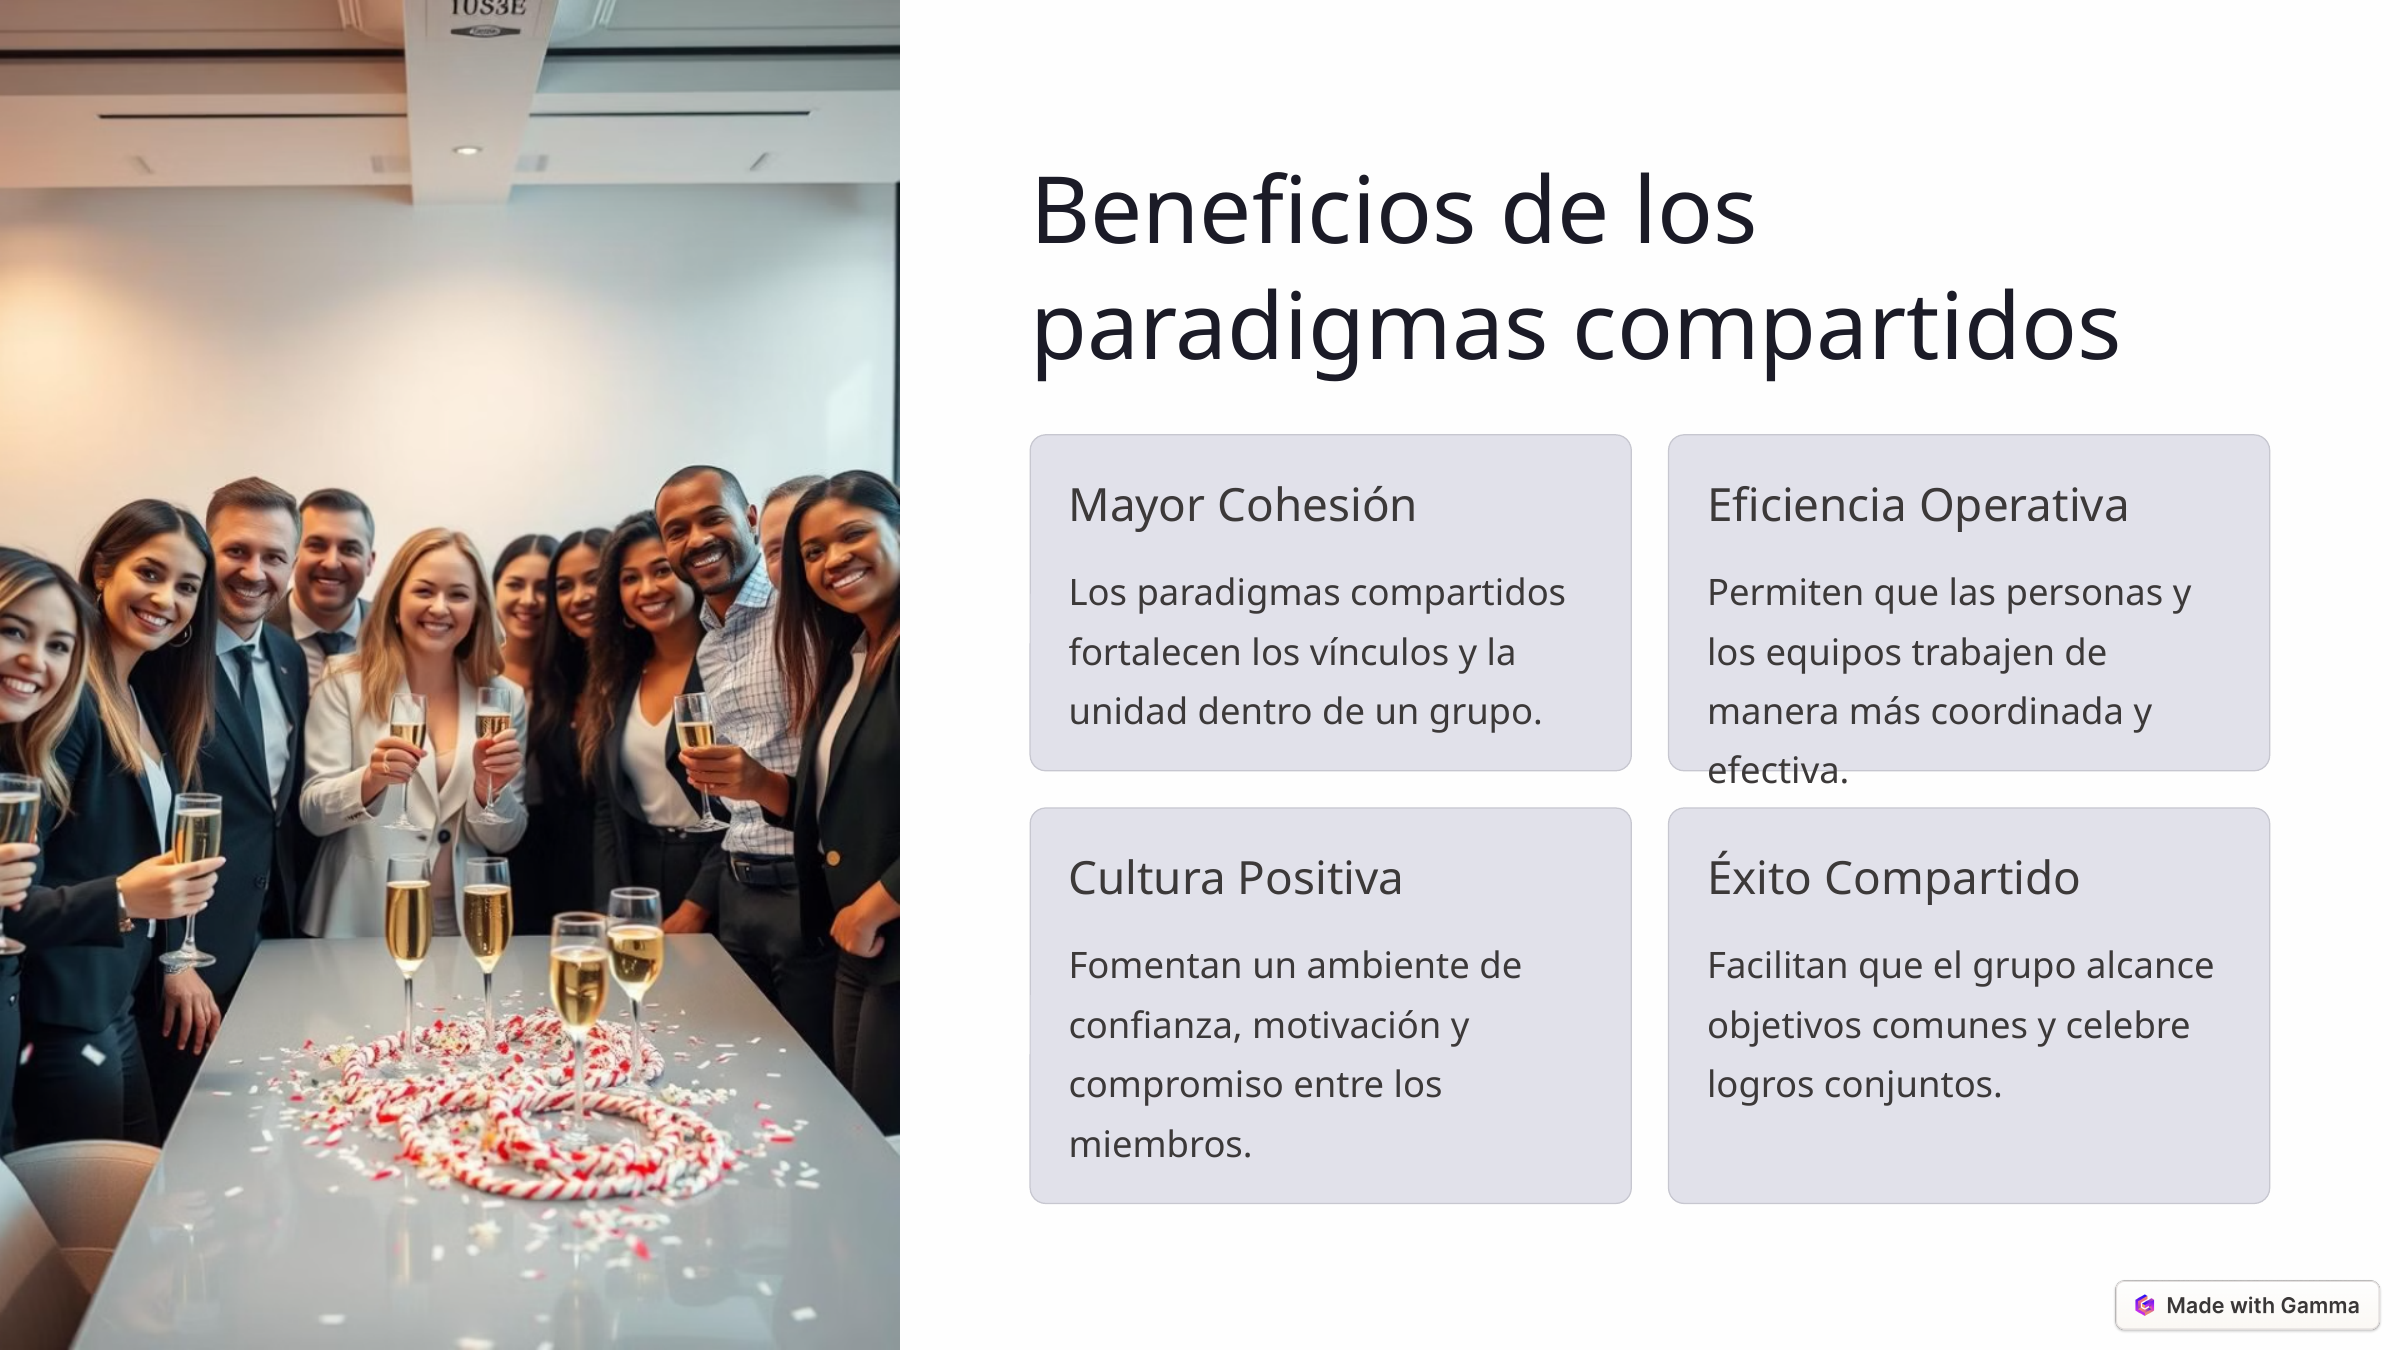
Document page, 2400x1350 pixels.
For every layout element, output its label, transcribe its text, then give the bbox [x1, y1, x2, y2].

text_box Los paradigmas compartidos fortalecen los vínculos y la unidad dentro de un grupo. [1068, 553, 1593, 733]
text_box Beneficios de los paradigmas compartidos [1030, 146, 2270, 379]
text_box Permiten que las personas y los equipos trabajen de manera más coordinada y efectiva. [1706, 553, 2232, 733]
text_box [1030, 807, 1632, 1204]
text_box Eficiencia Operativa [1706, 473, 2173, 532]
text_box Éxito Compartido [1706, 846, 2173, 905]
text_box [1668, 807, 2270, 1204]
text_box Cultura Positiva [1068, 846, 1534, 905]
text_box Facilitan que el grupo alcance objetivos comunes y celebre logros conjuntos. [1706, 926, 2232, 1106]
text_box Fomentan un ambiente de confianza, motivación y compromiso entre los miembros. [1068, 926, 1593, 1165]
text_box [1668, 434, 2270, 771]
picture [0, 0, 900, 1350]
text_box Mayor Cohesión [1068, 473, 1534, 532]
text_box [1030, 434, 1632, 771]
picture [2106, 1271, 2389, 1339]
